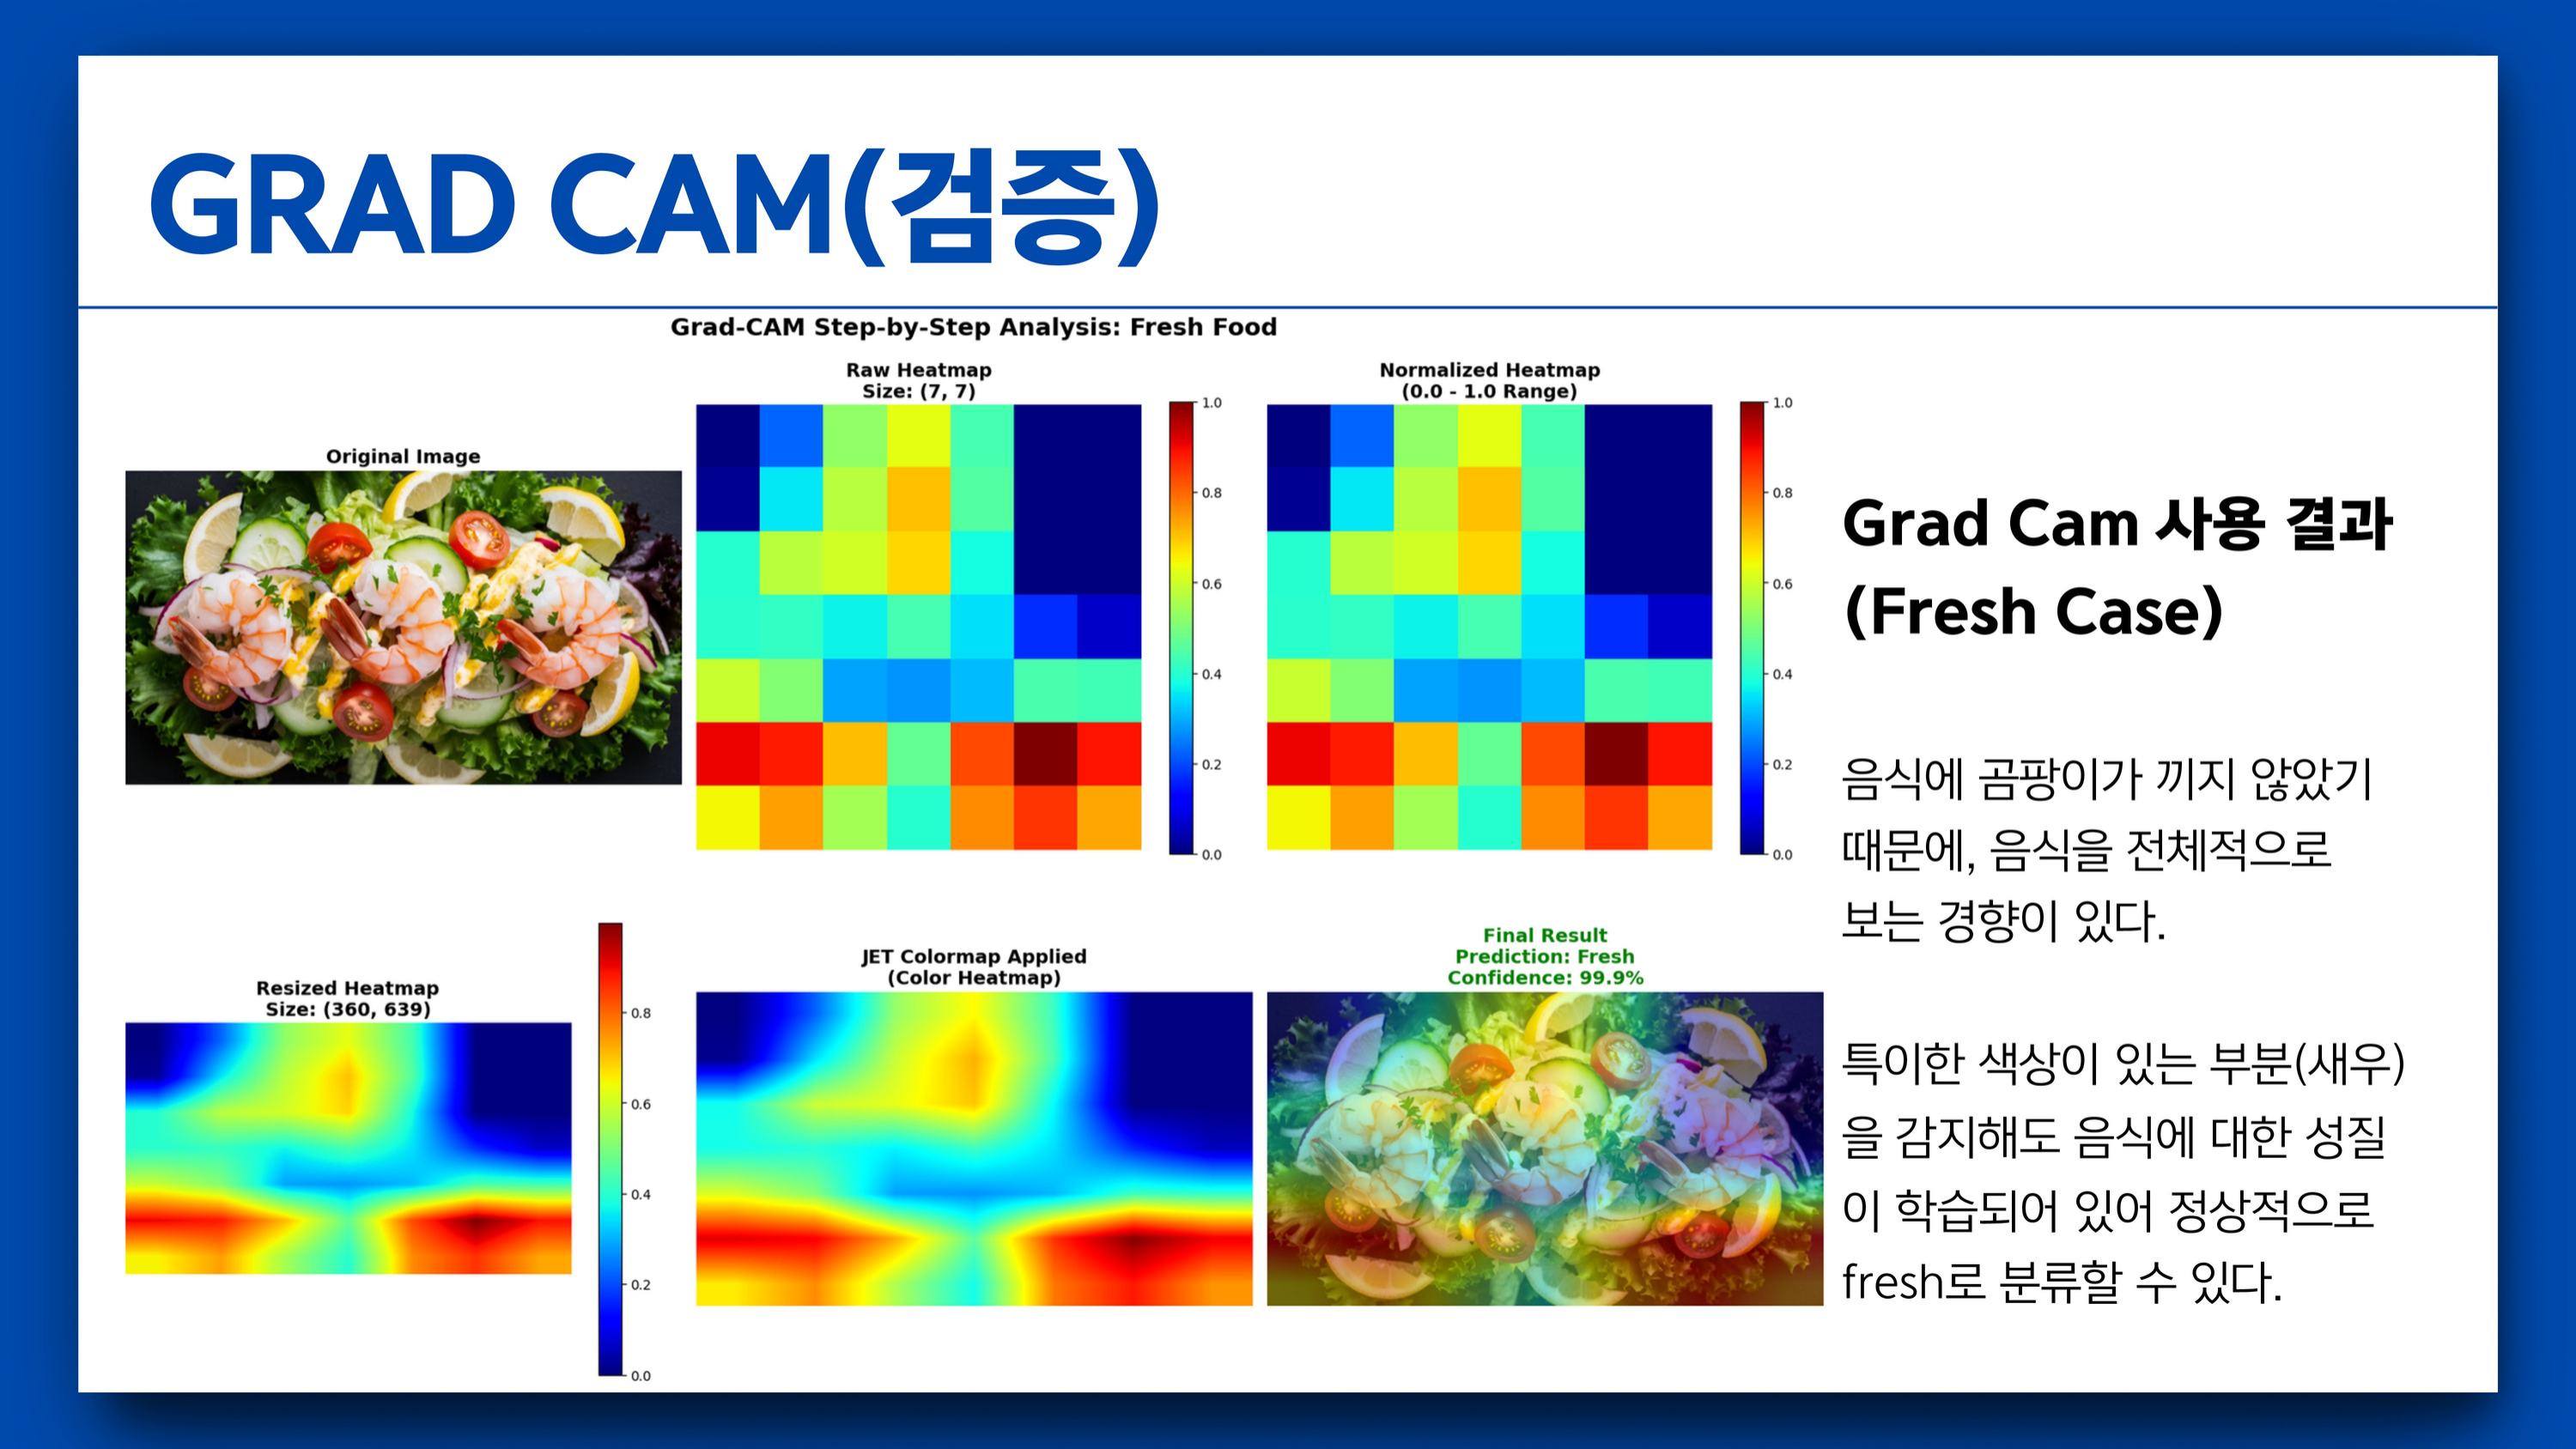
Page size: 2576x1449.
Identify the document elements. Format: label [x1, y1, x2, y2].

text_box [0, 0, 2576, 1449]
